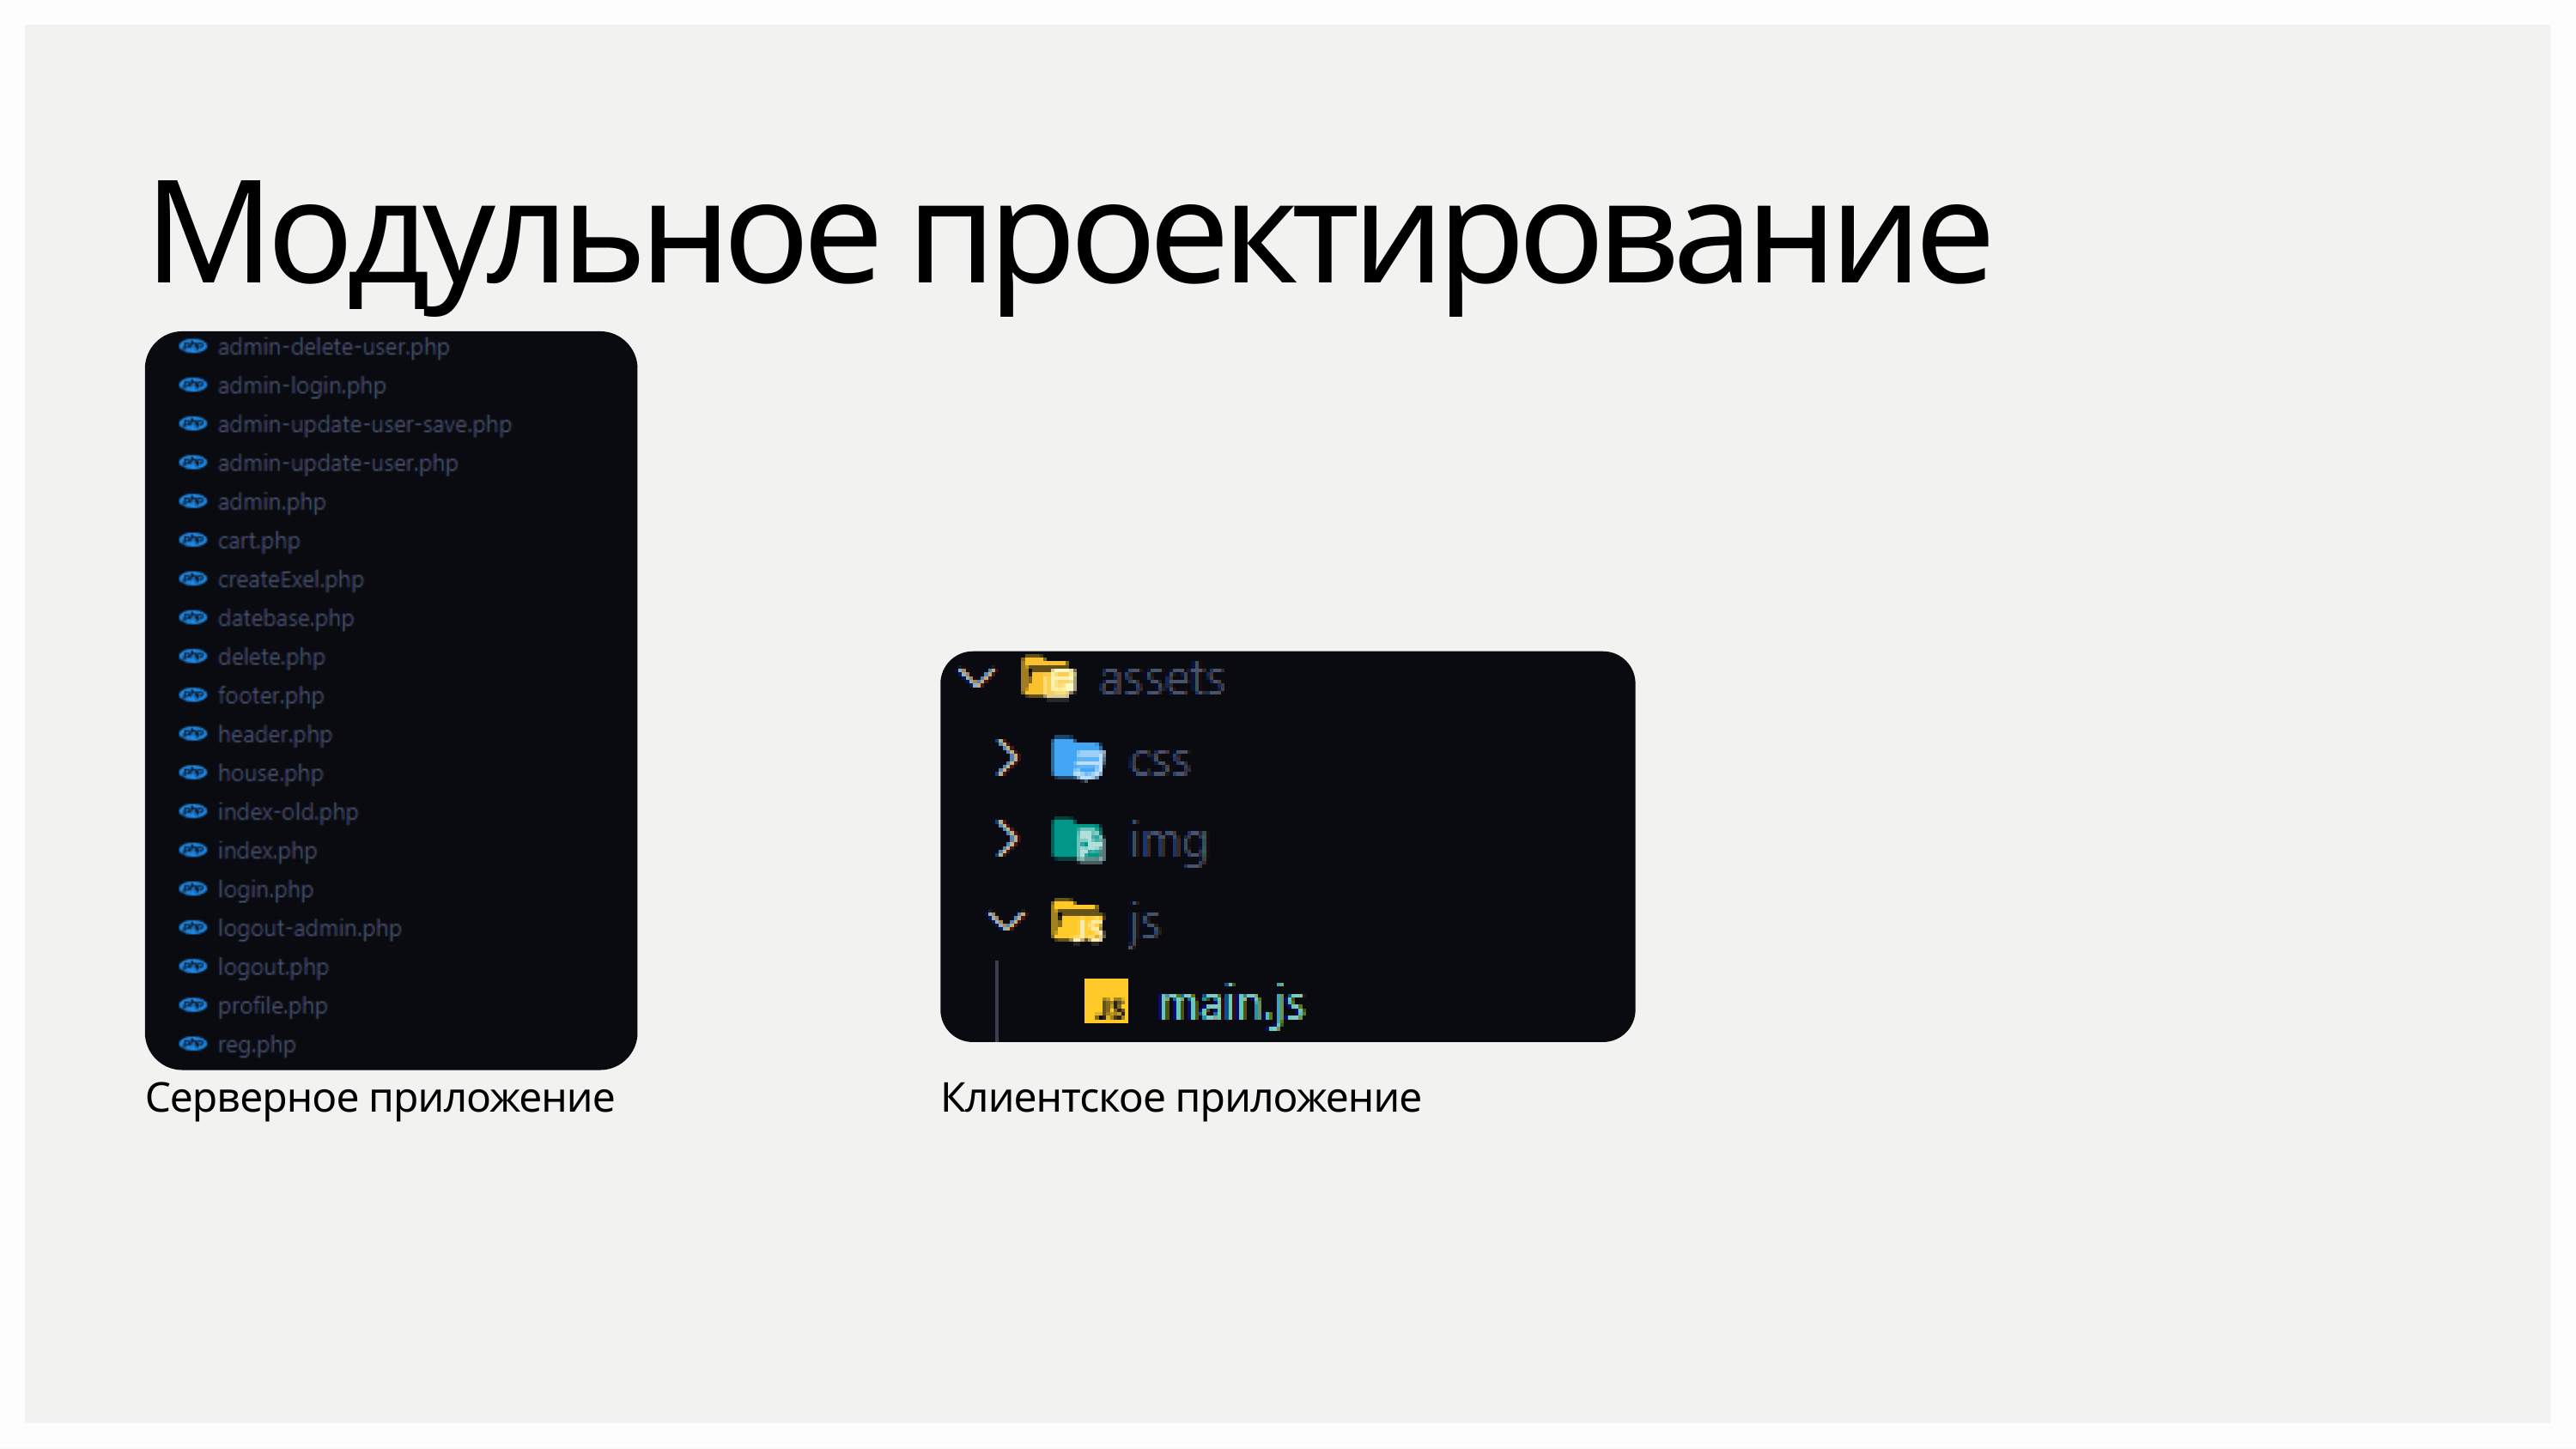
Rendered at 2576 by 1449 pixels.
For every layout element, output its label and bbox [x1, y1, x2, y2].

text_box [939, 651, 1636, 1043]
text_box [0, 0, 2576, 1449]
text_box [144, 330, 638, 1070]
